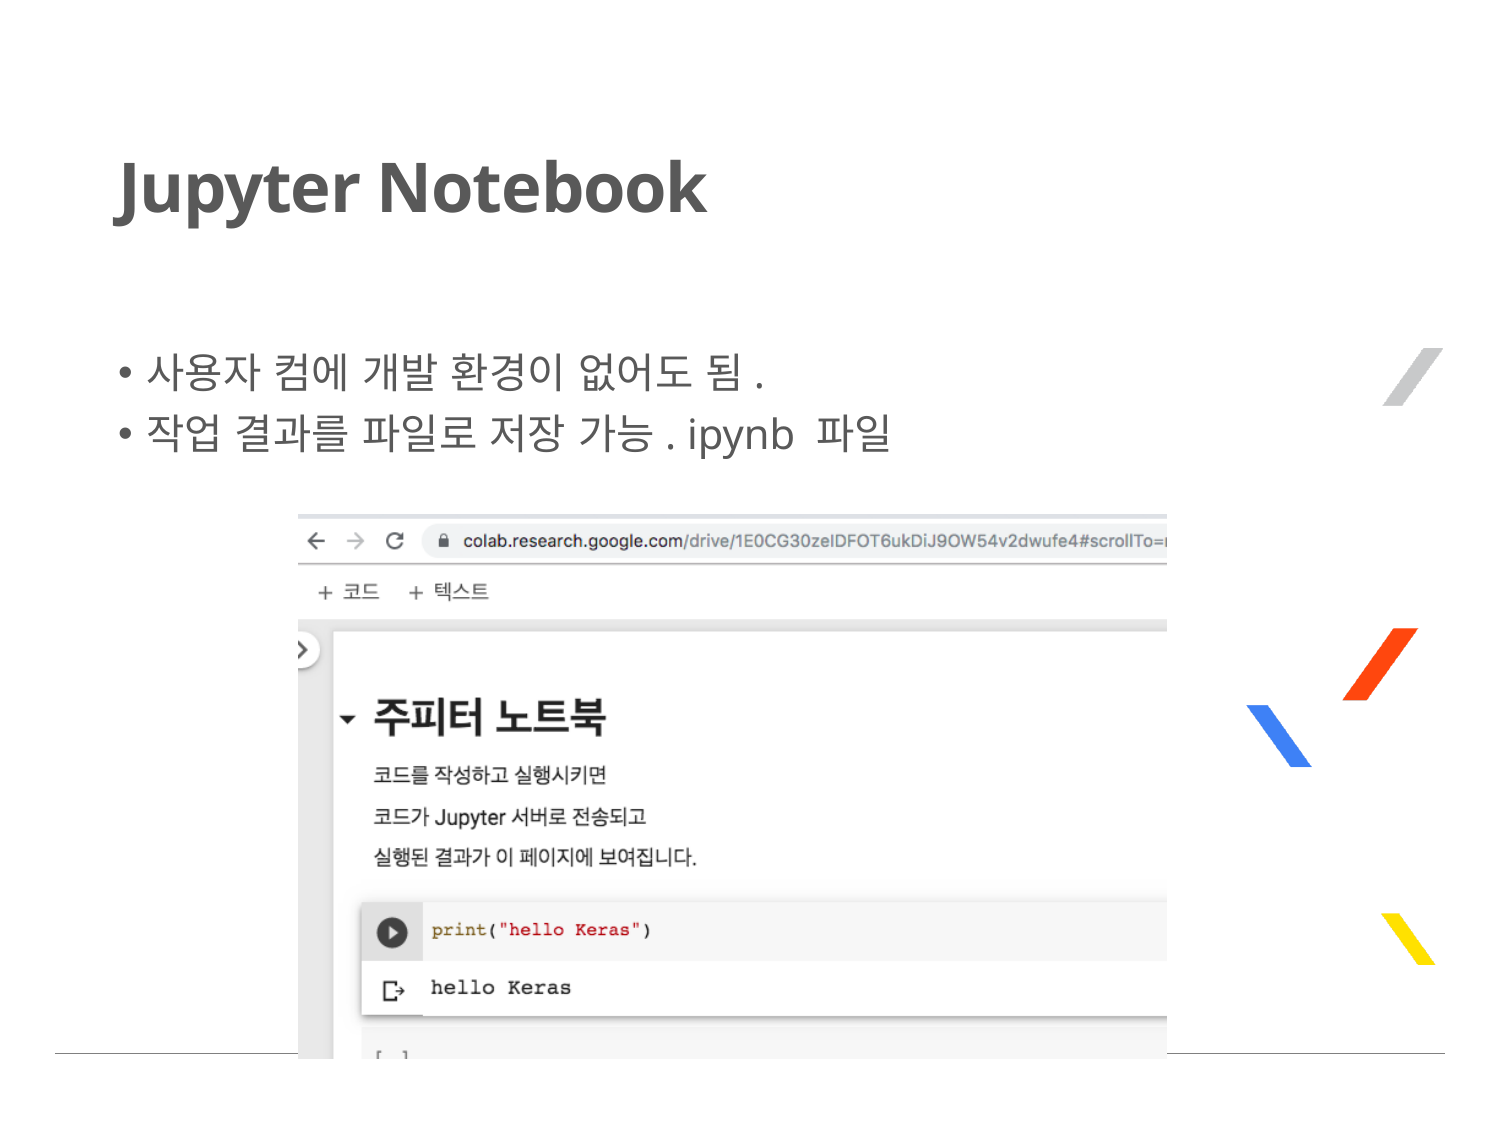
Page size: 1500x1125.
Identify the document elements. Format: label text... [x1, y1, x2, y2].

picture [298, 513, 1167, 1059]
picture [1397, 348, 1443, 965]
title Jupyter Notebook [103, 137, 1397, 244]
list 사용자 컴에 개발 환경이 없어도 됨. 작업 결과를 파일로 저장 가능. ipynb 파일 [103, 345, 1397, 1059]
